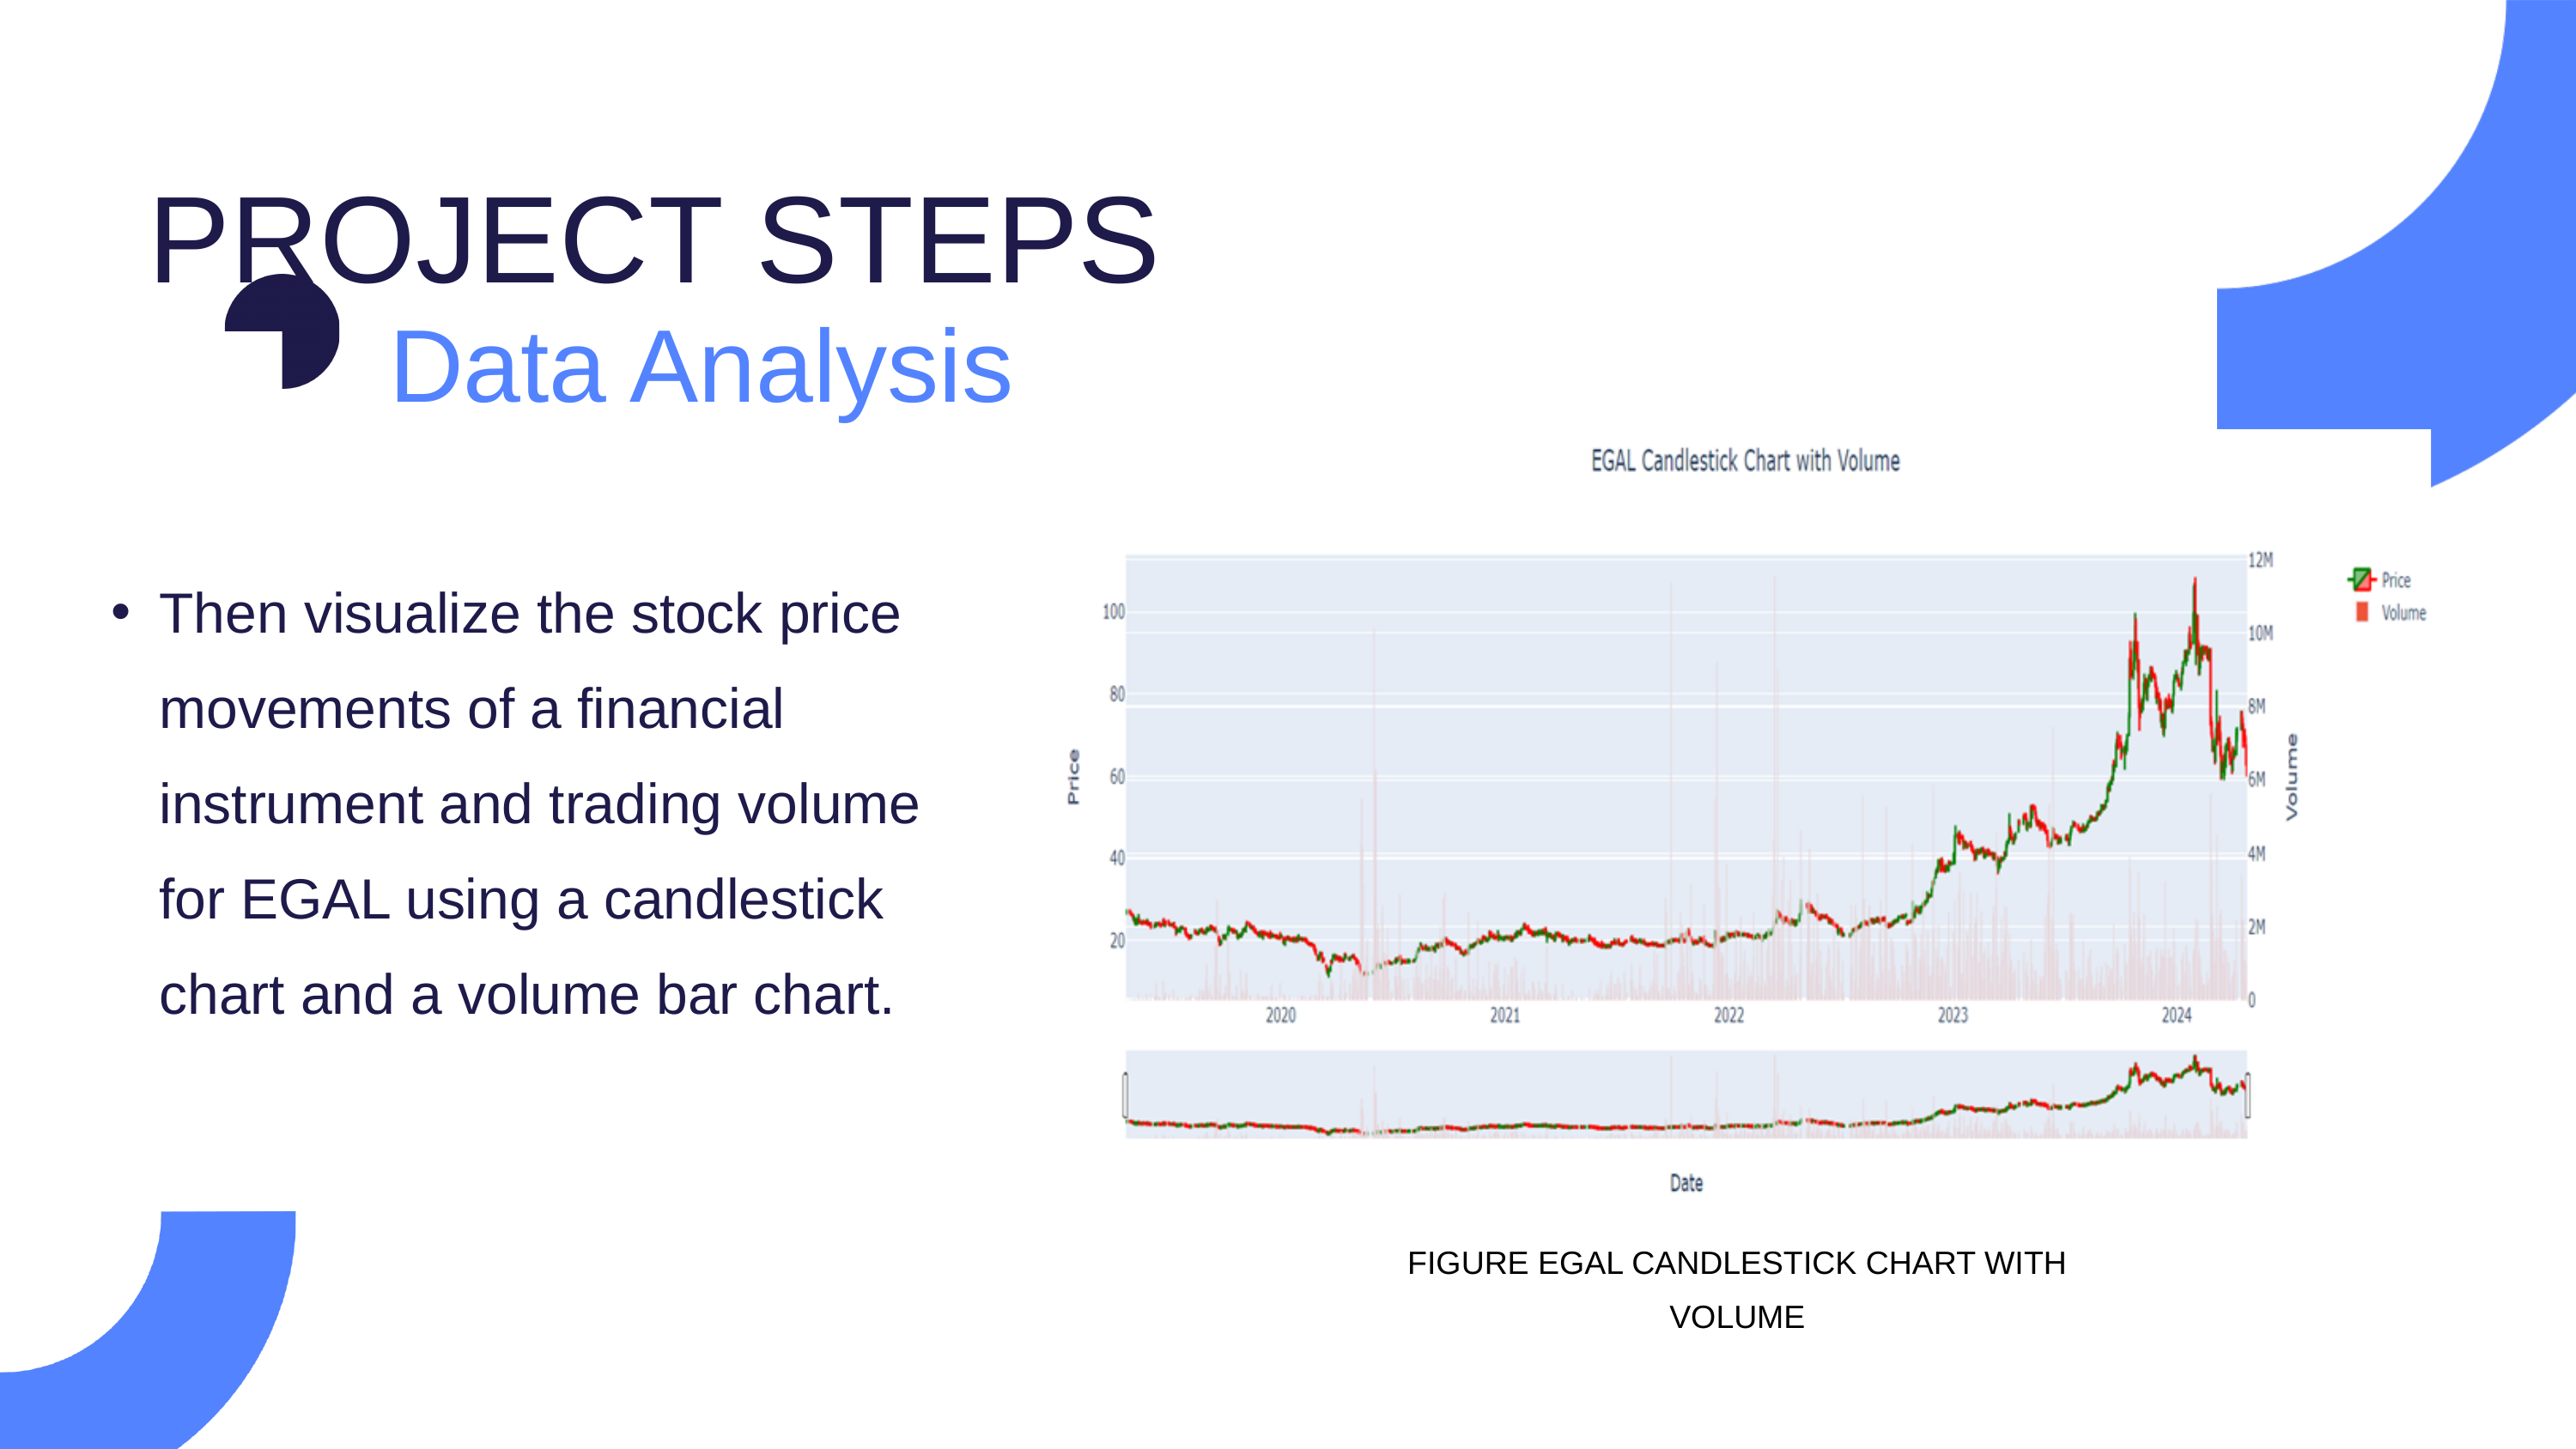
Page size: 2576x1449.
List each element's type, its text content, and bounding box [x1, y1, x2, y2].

text_box PROJECT STEPS [0, 100, 1311, 307]
text_box [1043, 429, 2432, 1212]
text_box [0, 1211, 296, 1449]
text_box Data Analysis [186, 249, 1216, 423]
text_box Then visualize the stock price movements of a financial instrument and trading volume for EGAL using a candlestick chart and a volume bar chart. [63, 549, 969, 1026]
text_box [2217, 0, 2576, 532]
text_box FIGURE EGAL CANDLESTICK CHART WITH VOLUME [1336, 1227, 2139, 1335]
